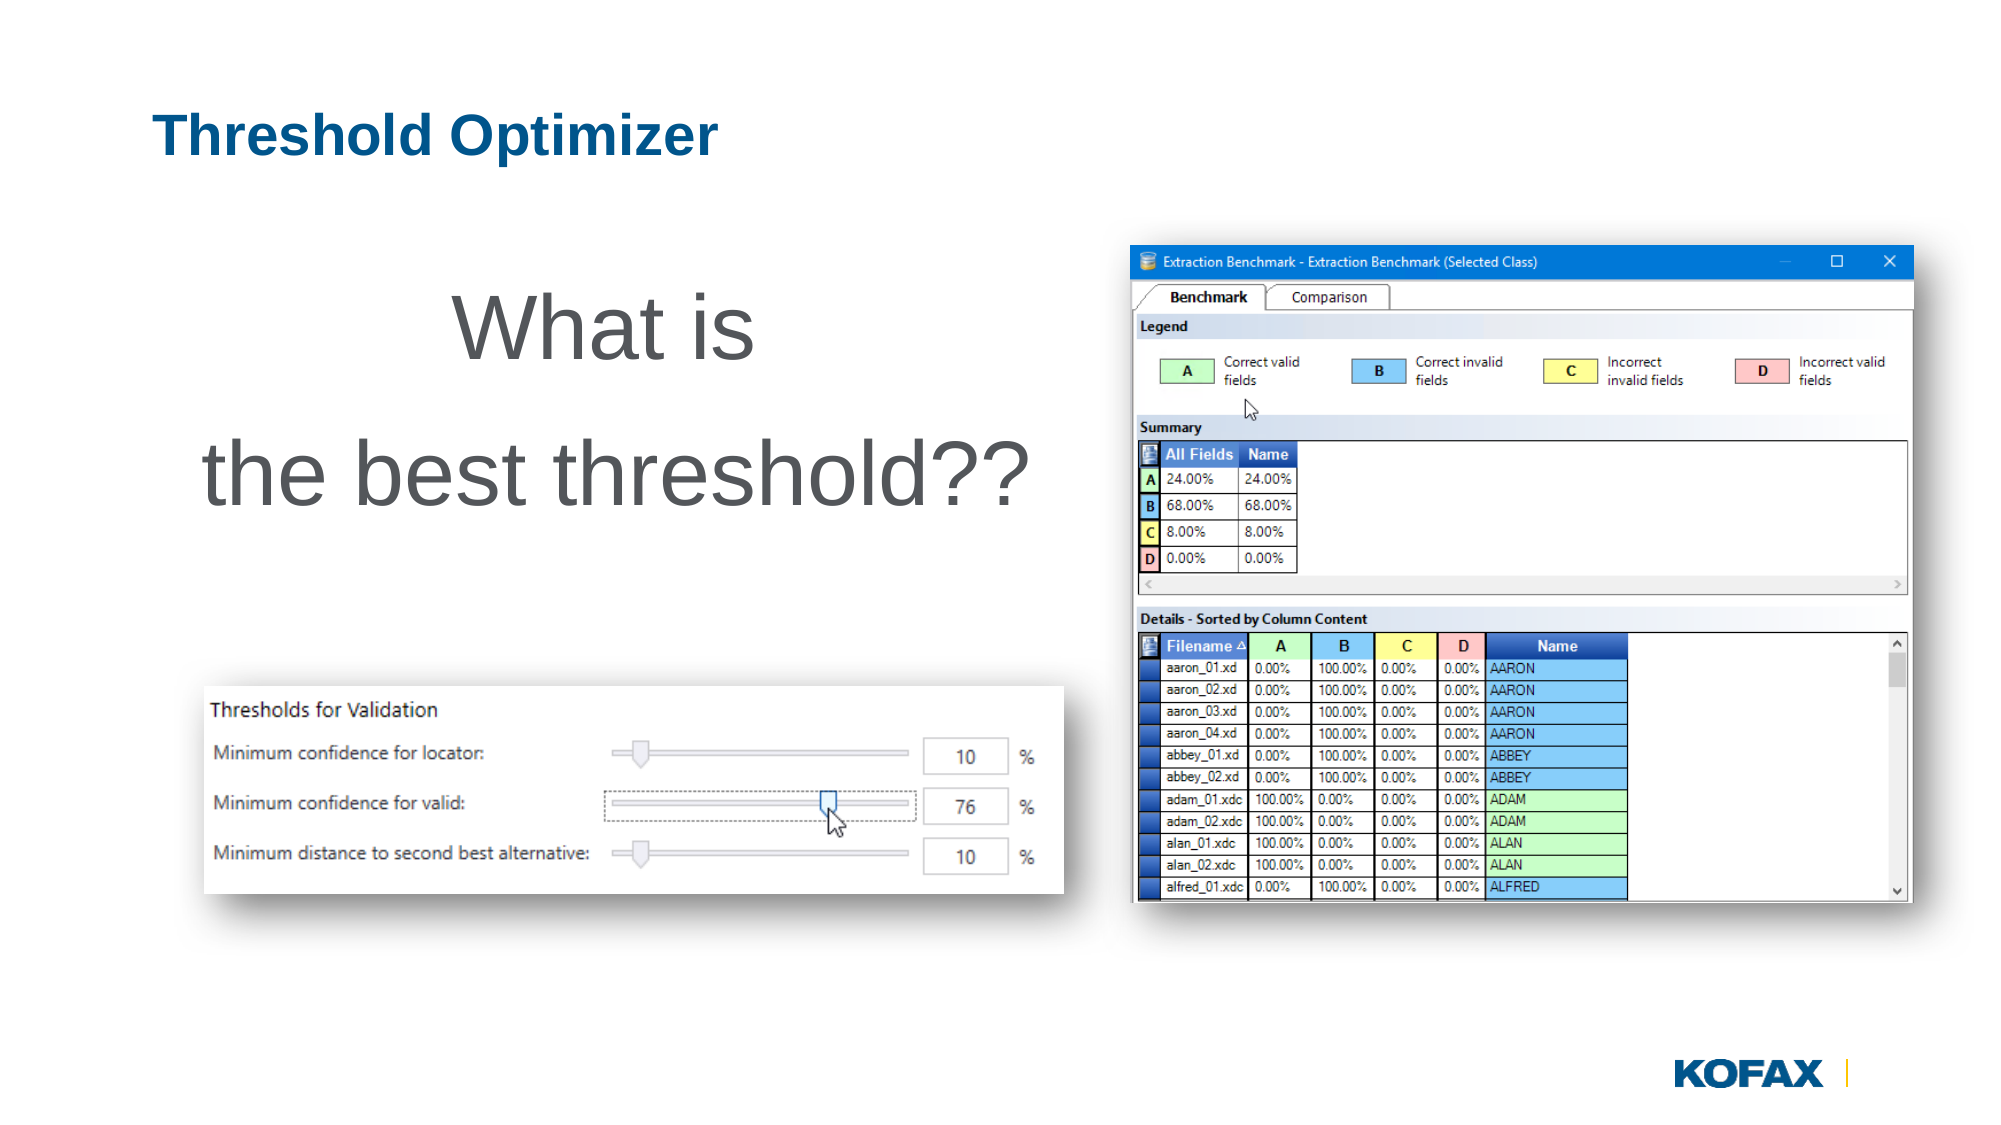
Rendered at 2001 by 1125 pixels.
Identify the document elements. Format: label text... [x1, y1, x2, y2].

list What is the best threshold?? [137, 249, 1089, 1041]
picture [203, 686, 1064, 895]
picture [1675, 1059, 1824, 1088]
title Threshold Optimizer [137, 97, 1914, 231]
picture [1130, 245, 1914, 903]
